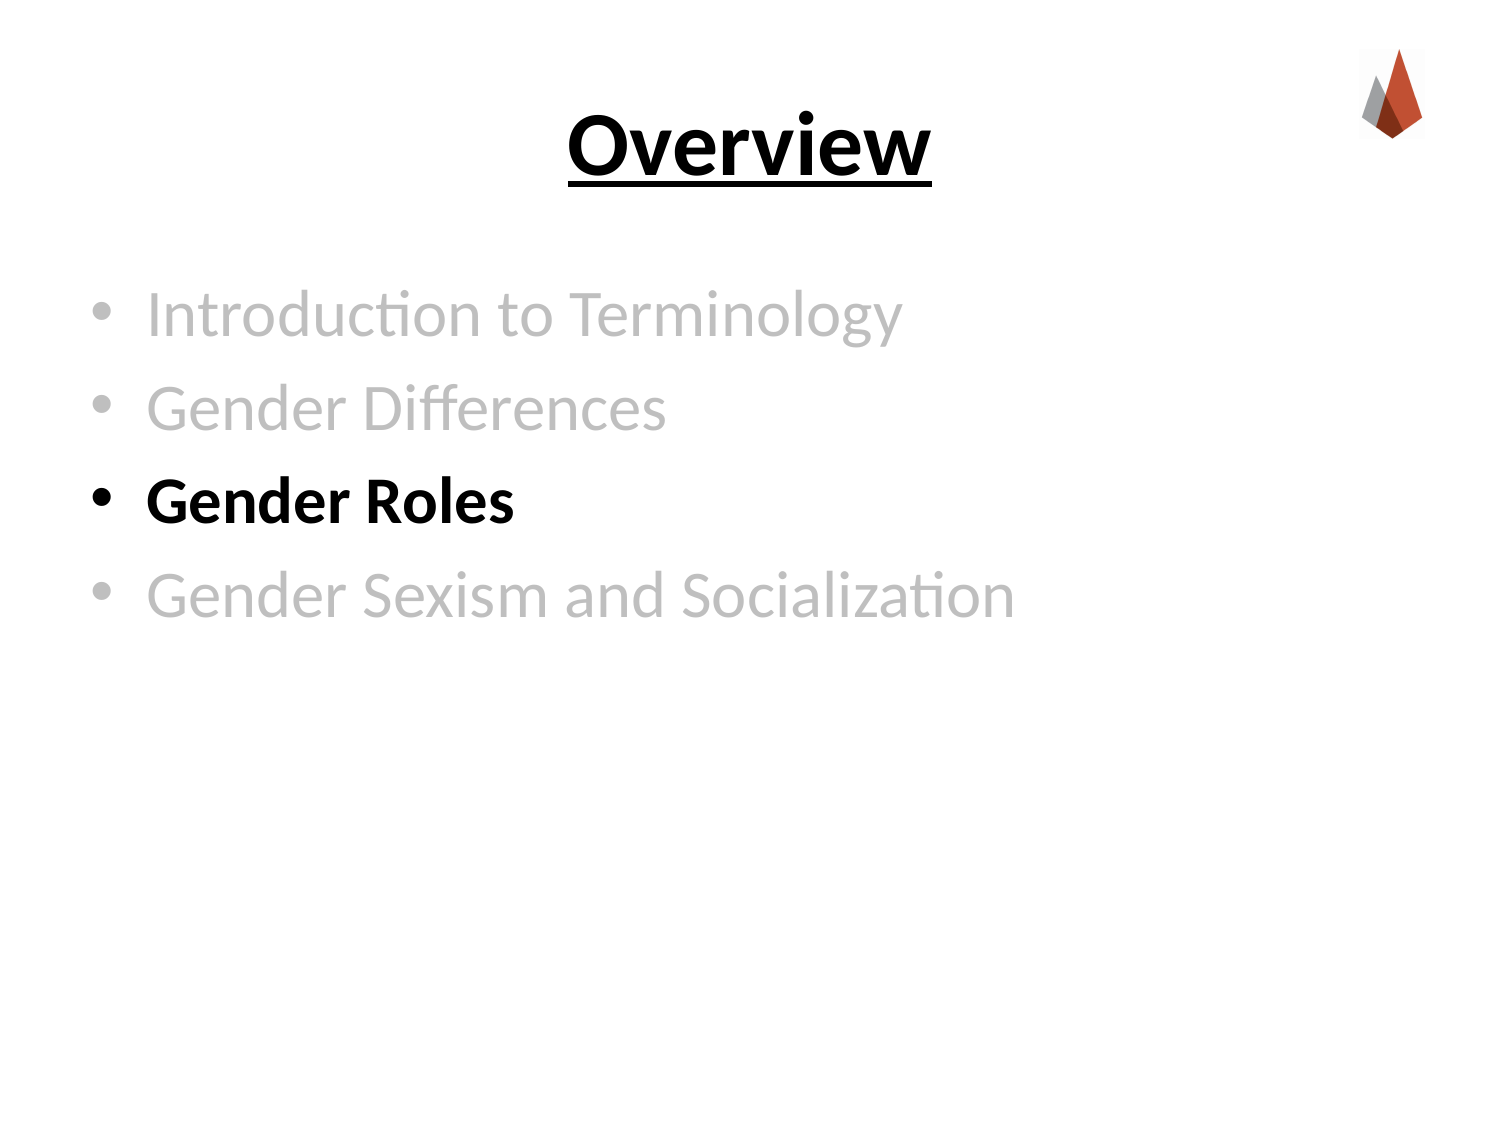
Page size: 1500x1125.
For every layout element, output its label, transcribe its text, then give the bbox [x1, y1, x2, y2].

title Overview [75, 45, 1425, 233]
list Introduction to Terminology Gender Differences Gender Roles Gender Sexism and Socialization [75, 262, 1425, 1005]
